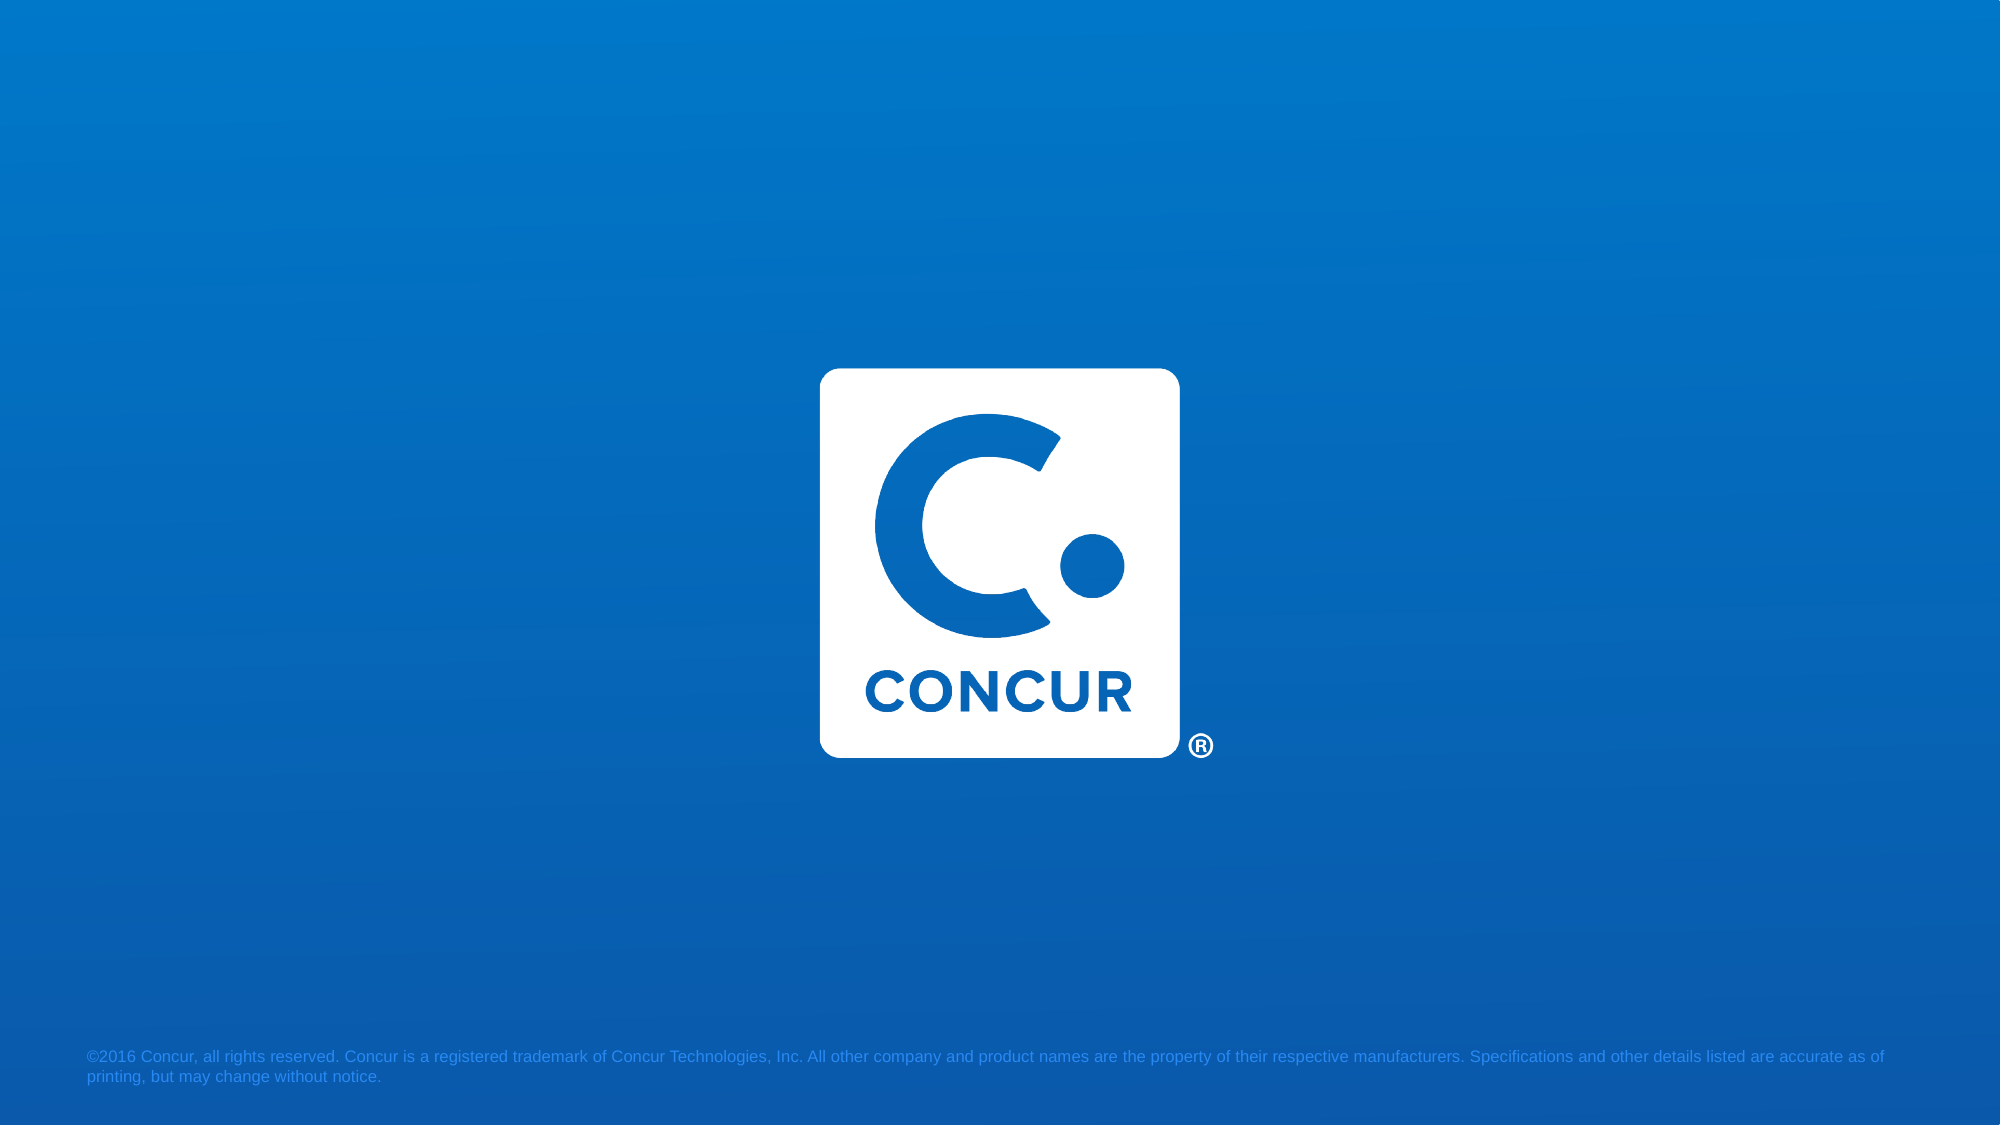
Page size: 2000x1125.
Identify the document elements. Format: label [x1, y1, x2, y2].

picture [716, 267, 1282, 858]
